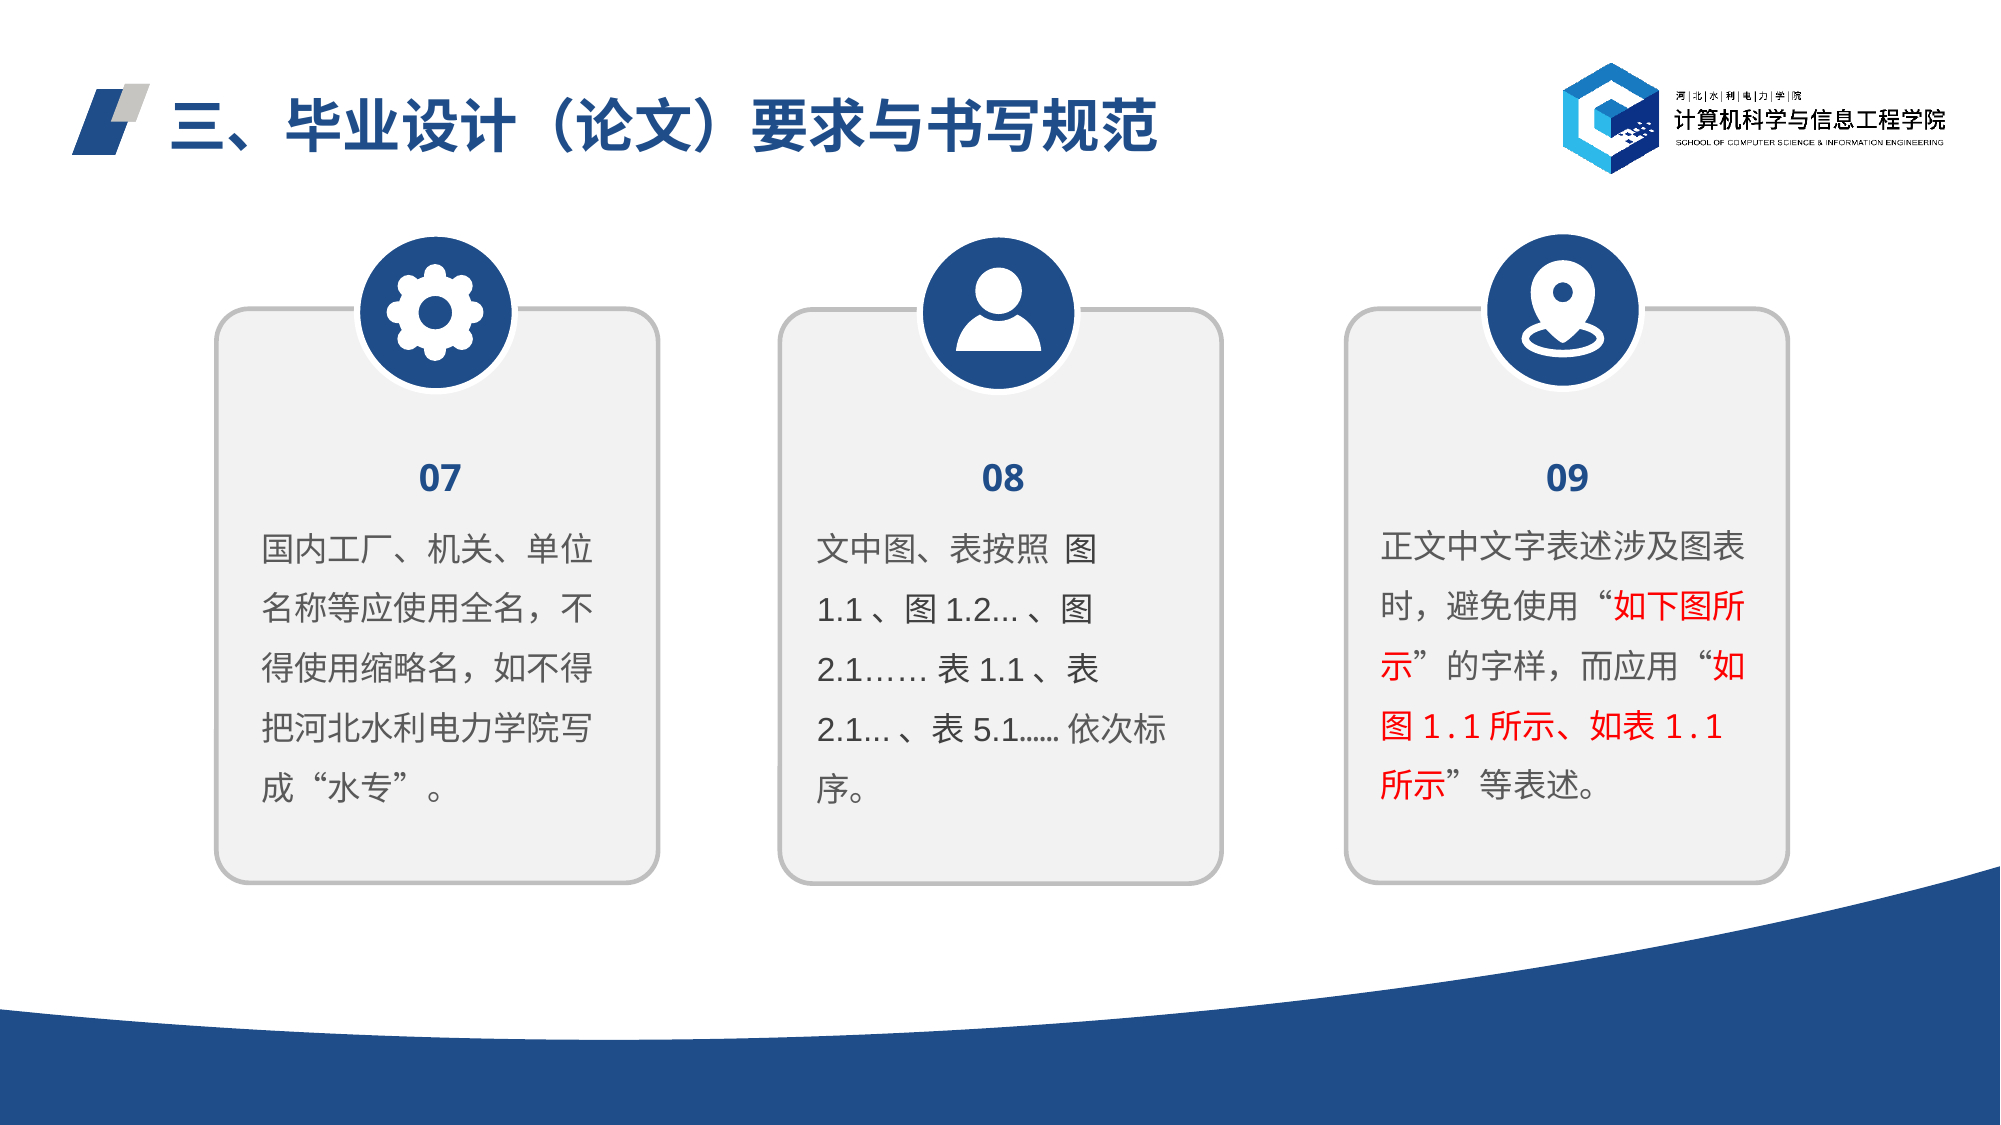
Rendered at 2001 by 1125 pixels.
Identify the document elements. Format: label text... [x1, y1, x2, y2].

text_box 08 [904, 445, 1103, 500]
text_box [215, 307, 660, 884]
text_box 正文中文字表述涉及图表时，避免使用“如下图所示”的字样，而应用“如图1.1所示、如表1.1所示”等表述。 [1365, 497, 1766, 812]
text_box 09 [1468, 445, 1667, 500]
text_box [955, 314, 1042, 351]
text_box [1521, 260, 1605, 358]
text_box [356, 232, 516, 393]
text_box [918, 233, 1079, 394]
picture [1563, 63, 1945, 174]
text_box 国内工厂、机关、单位名称等应使用全名，不得使用缩略名，如不得把河北水利电力学院写成“水专”。 [246, 500, 632, 815]
text_box [1483, 230, 1643, 390]
title 三、毕业设计（论文）要求与书写规范 [153, 83, 1222, 174]
text_box 文中图、表按照 图1.1、图1.2...、图2.1……表1.1、表2.1...、表5.1……依次标序。 [802, 501, 1200, 816]
text_box [1345, 307, 1789, 884]
text_box [778, 308, 1223, 885]
text_box [386, 264, 484, 361]
text_box [975, 267, 1022, 315]
text_box 07 [341, 444, 540, 499]
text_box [72, 83, 150, 155]
